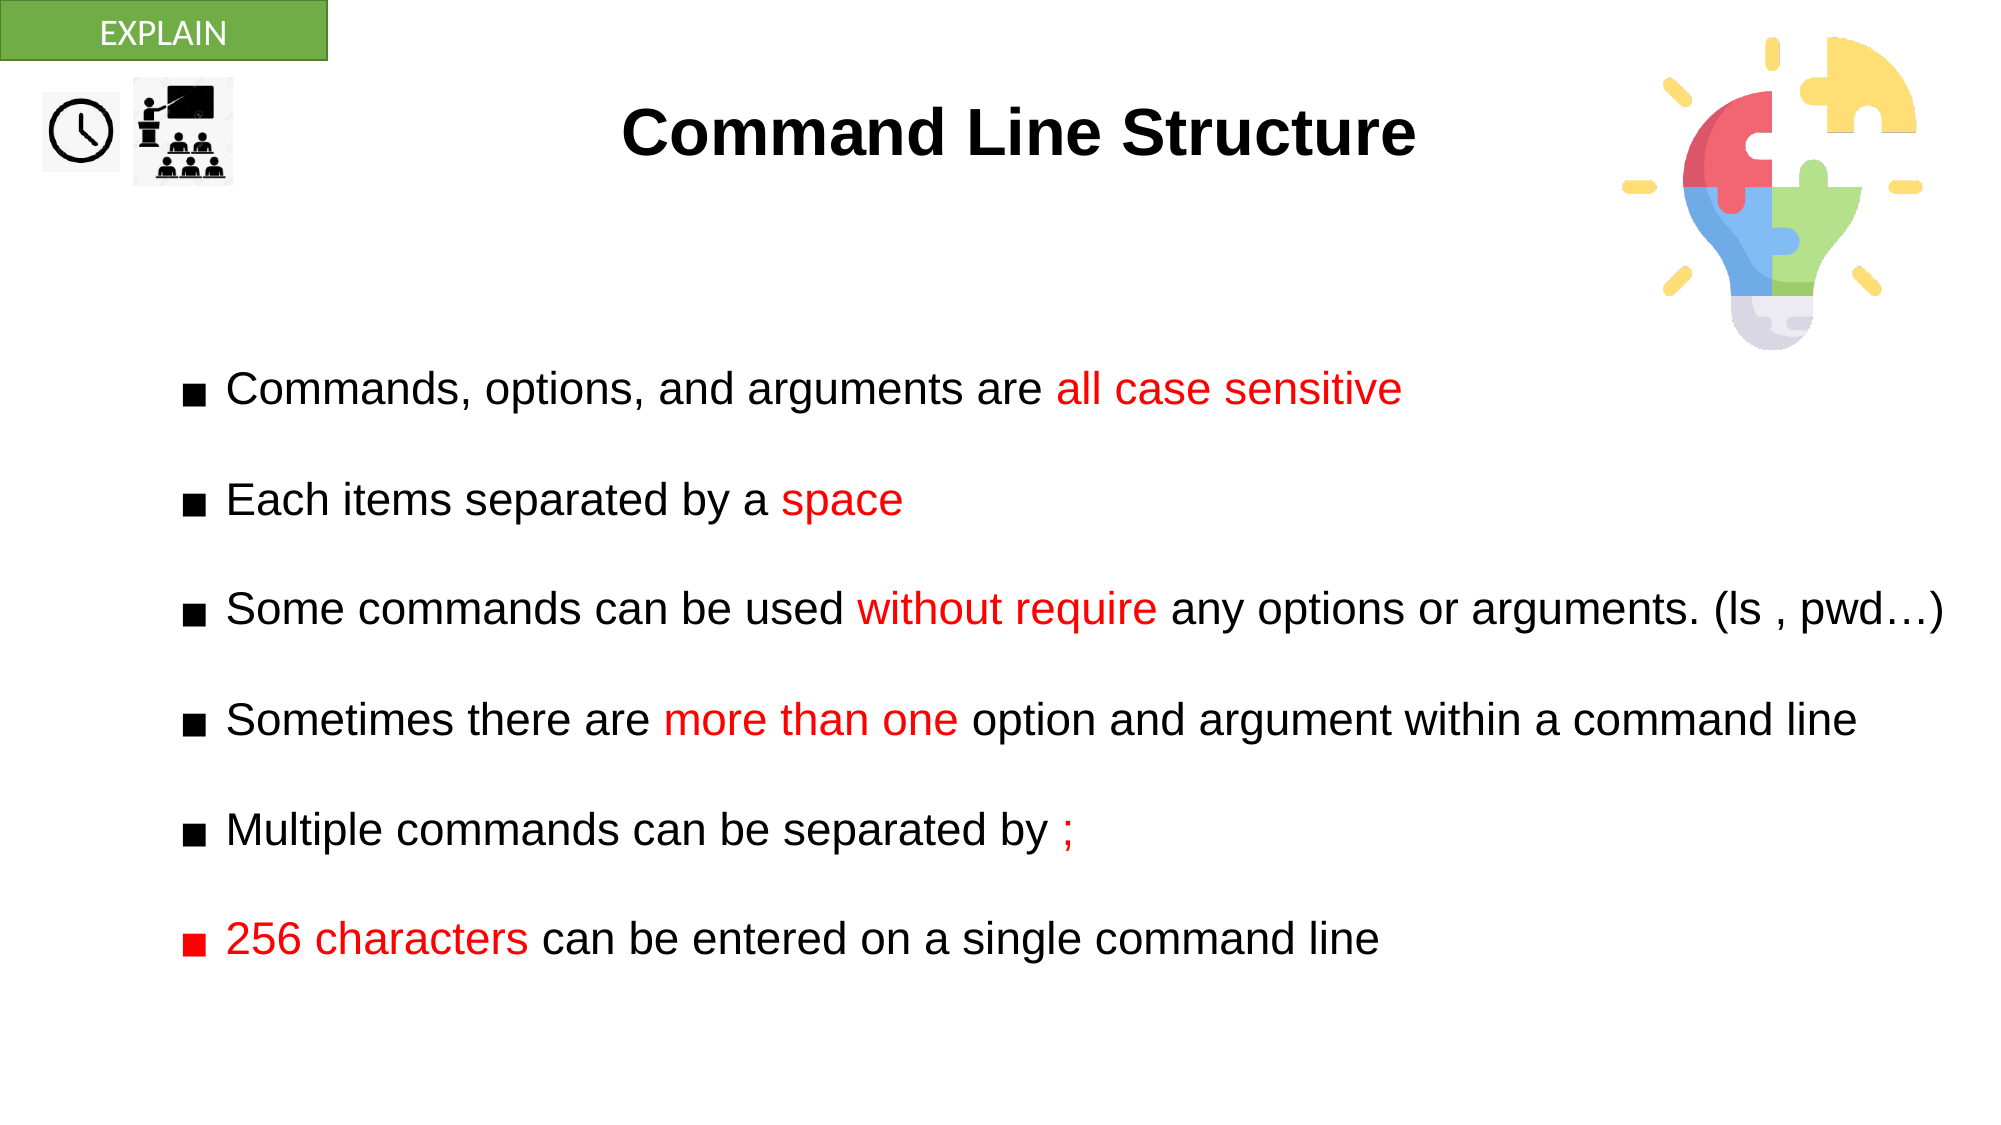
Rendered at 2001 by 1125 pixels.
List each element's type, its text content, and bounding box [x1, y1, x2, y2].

text_box EXPLAIN [0, 0, 328, 60]
picture [42, 91, 120, 172]
picture [1608, 30, 1936, 358]
text_box Commands, options, and arguments are all case sensitive Each items separated by a space Some commands can be used without require any options or arguments. (ls , pwd…) Sometimes there are more than one option and argument within a command line Multiple commands can be separated by ; 256 characters can be entered on a single command line [163, 296, 2000, 958]
picture [132, 77, 234, 187]
text_box Command Line Structure [560, 81, 1480, 177]
